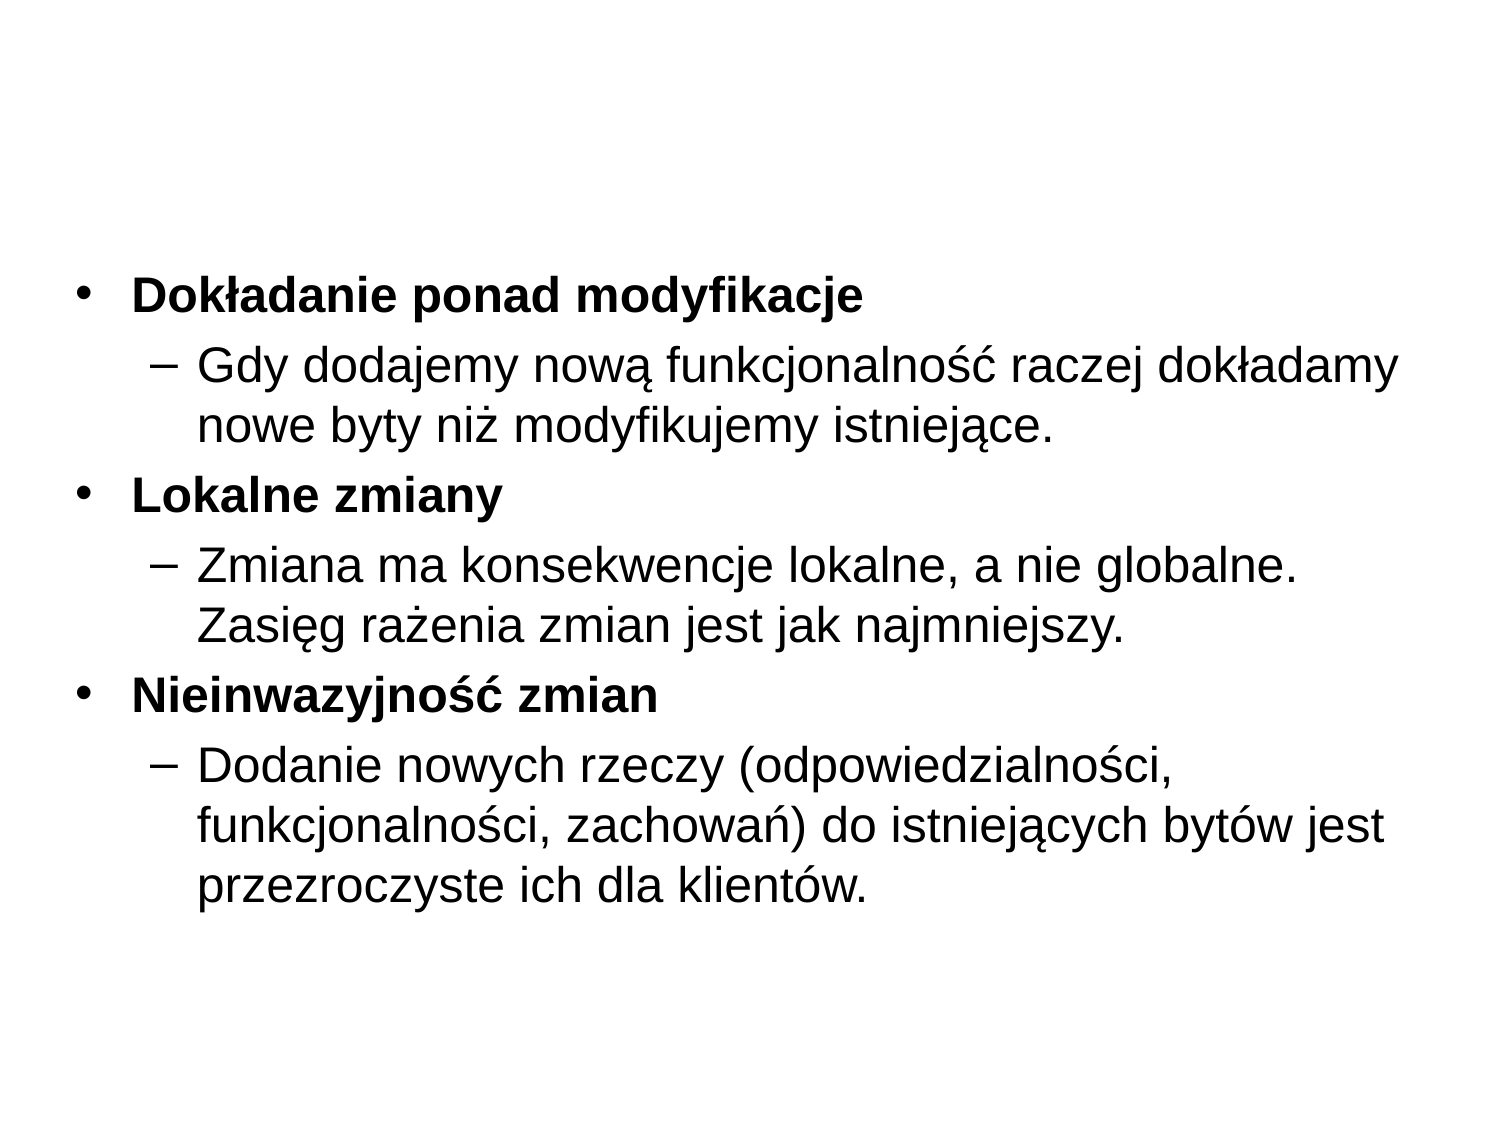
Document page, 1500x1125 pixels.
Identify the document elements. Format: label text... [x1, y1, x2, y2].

list Dokładanie ponad modyfikacje Gdy dodajemy nową funkcjonalność raczej dokładamy nowe byty niż modyfikujemy istniejące. Lokalne zmiany Zmiana ma konsekwencje lokalne, a nie globalne. Zasięg rażenia zmian jest jak najmniejszy. Nieinwazyjność zmian Dodanie nowych rzeczy (odpowiedzialności, funkcjonalności, zachowań) do istniejących bytów jest przezroczyste ich dla klientów. [75, 262, 1425, 1005]
